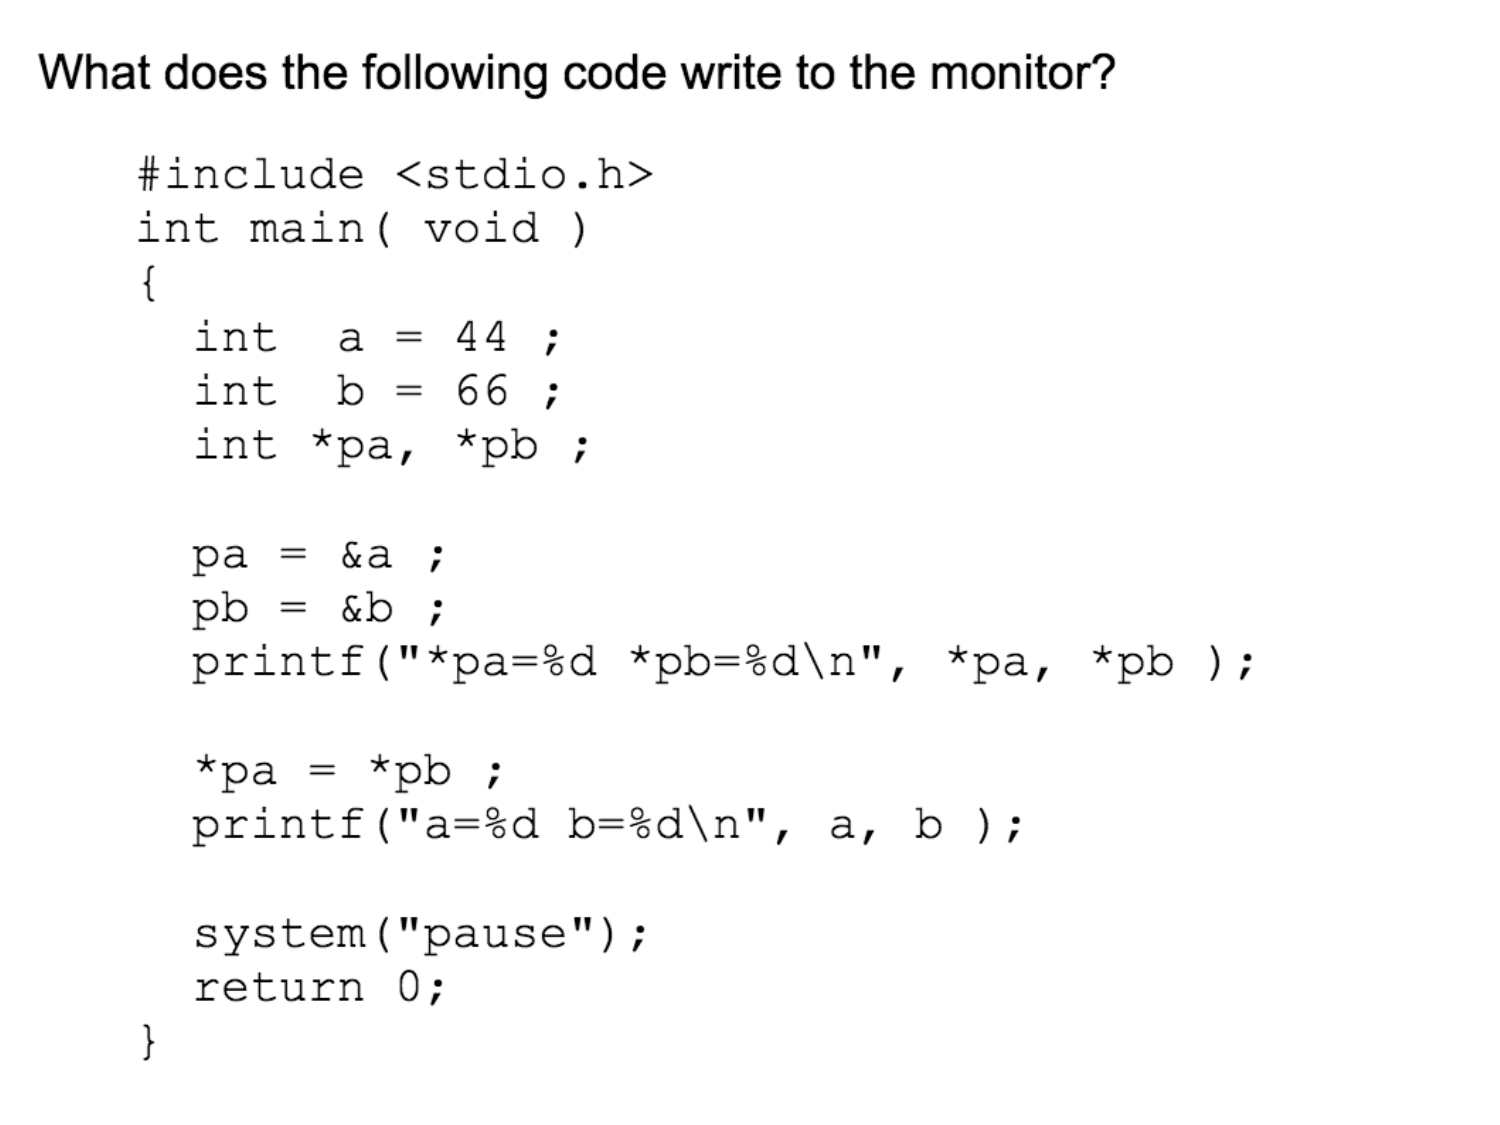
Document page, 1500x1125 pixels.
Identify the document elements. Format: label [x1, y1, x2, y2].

picture [24, 24, 1327, 1101]
